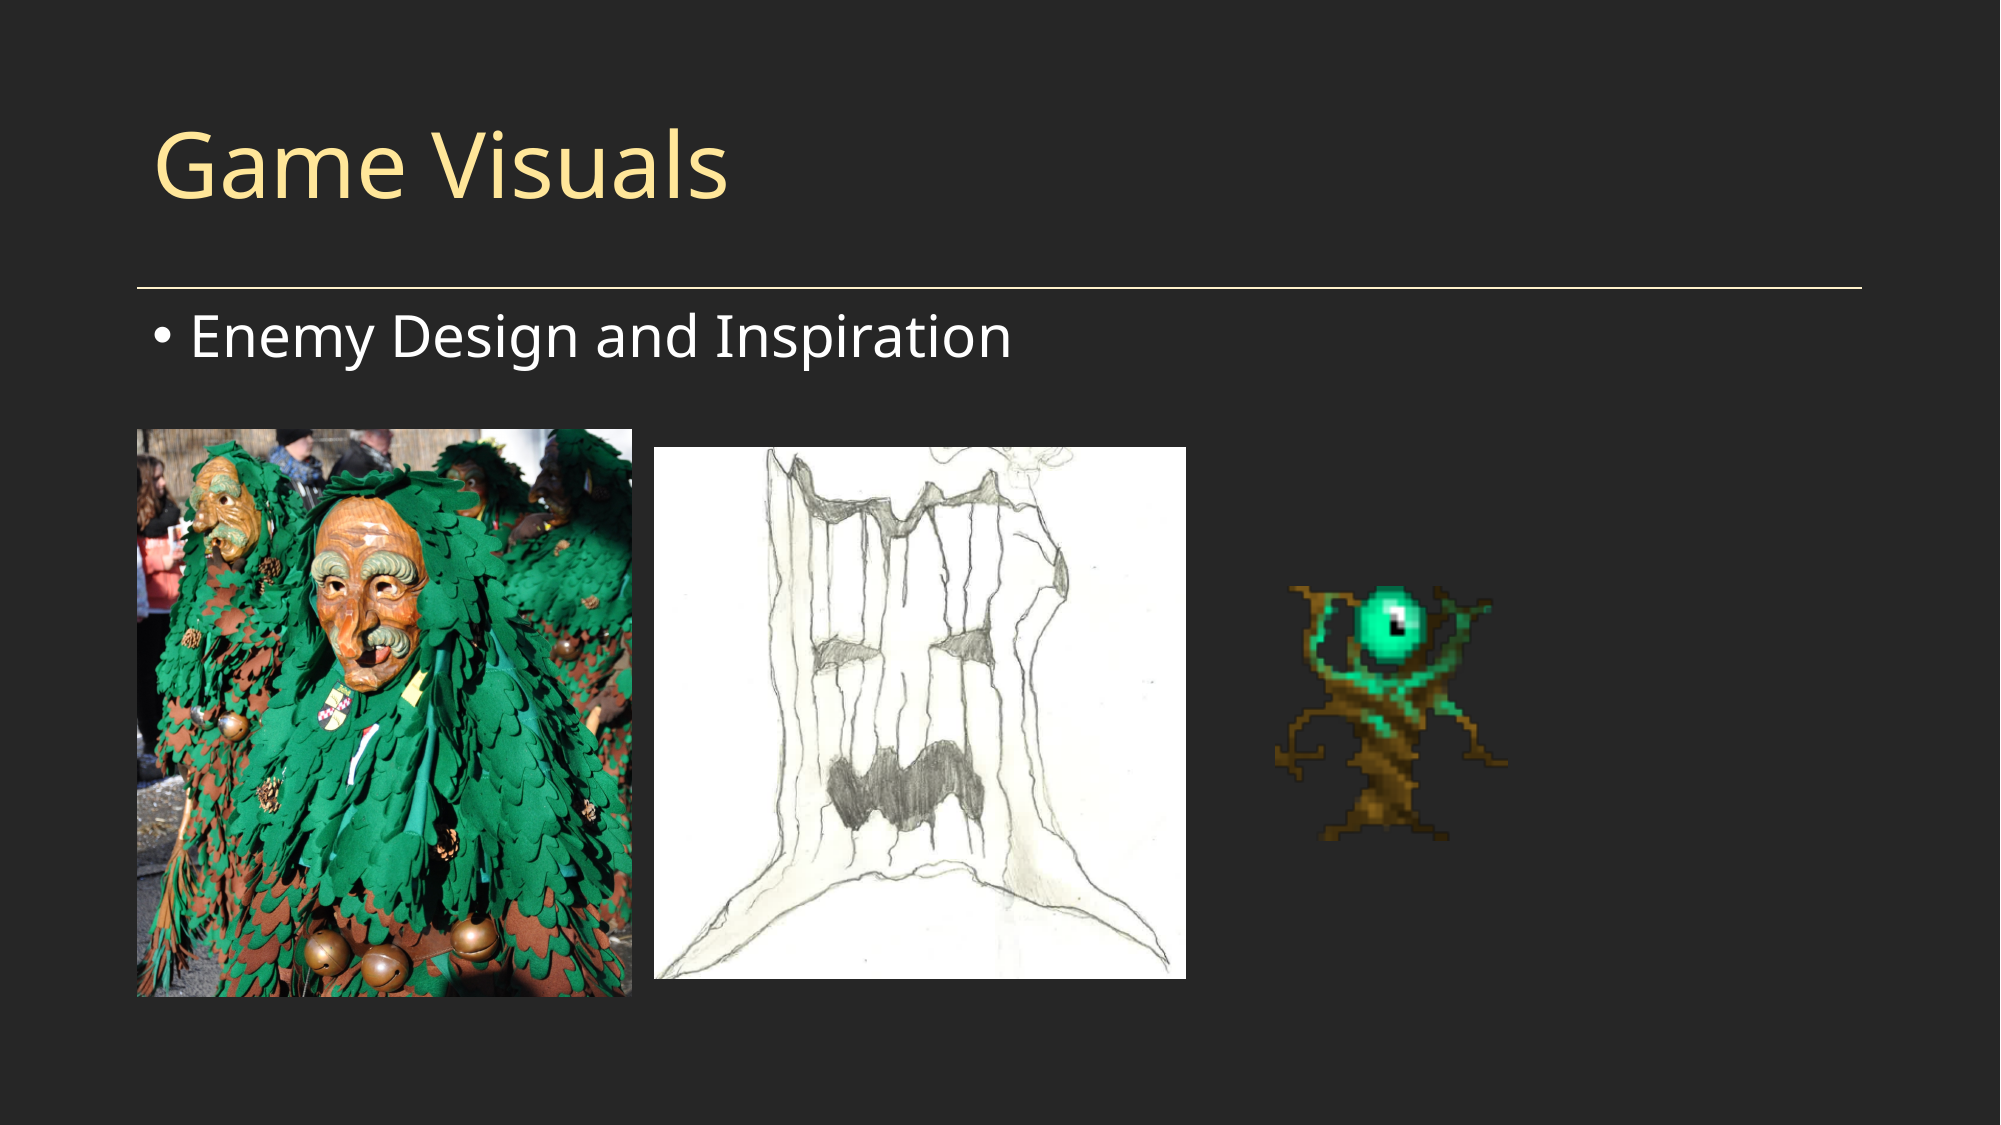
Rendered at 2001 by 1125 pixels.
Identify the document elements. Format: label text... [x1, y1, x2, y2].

picture [654, 447, 1186, 979]
list Enemy Design and Inspiration [137, 299, 1863, 1014]
picture [1274, 586, 1508, 841]
title Game Visuals [137, 59, 1863, 278]
picture [137, 429, 632, 997]
